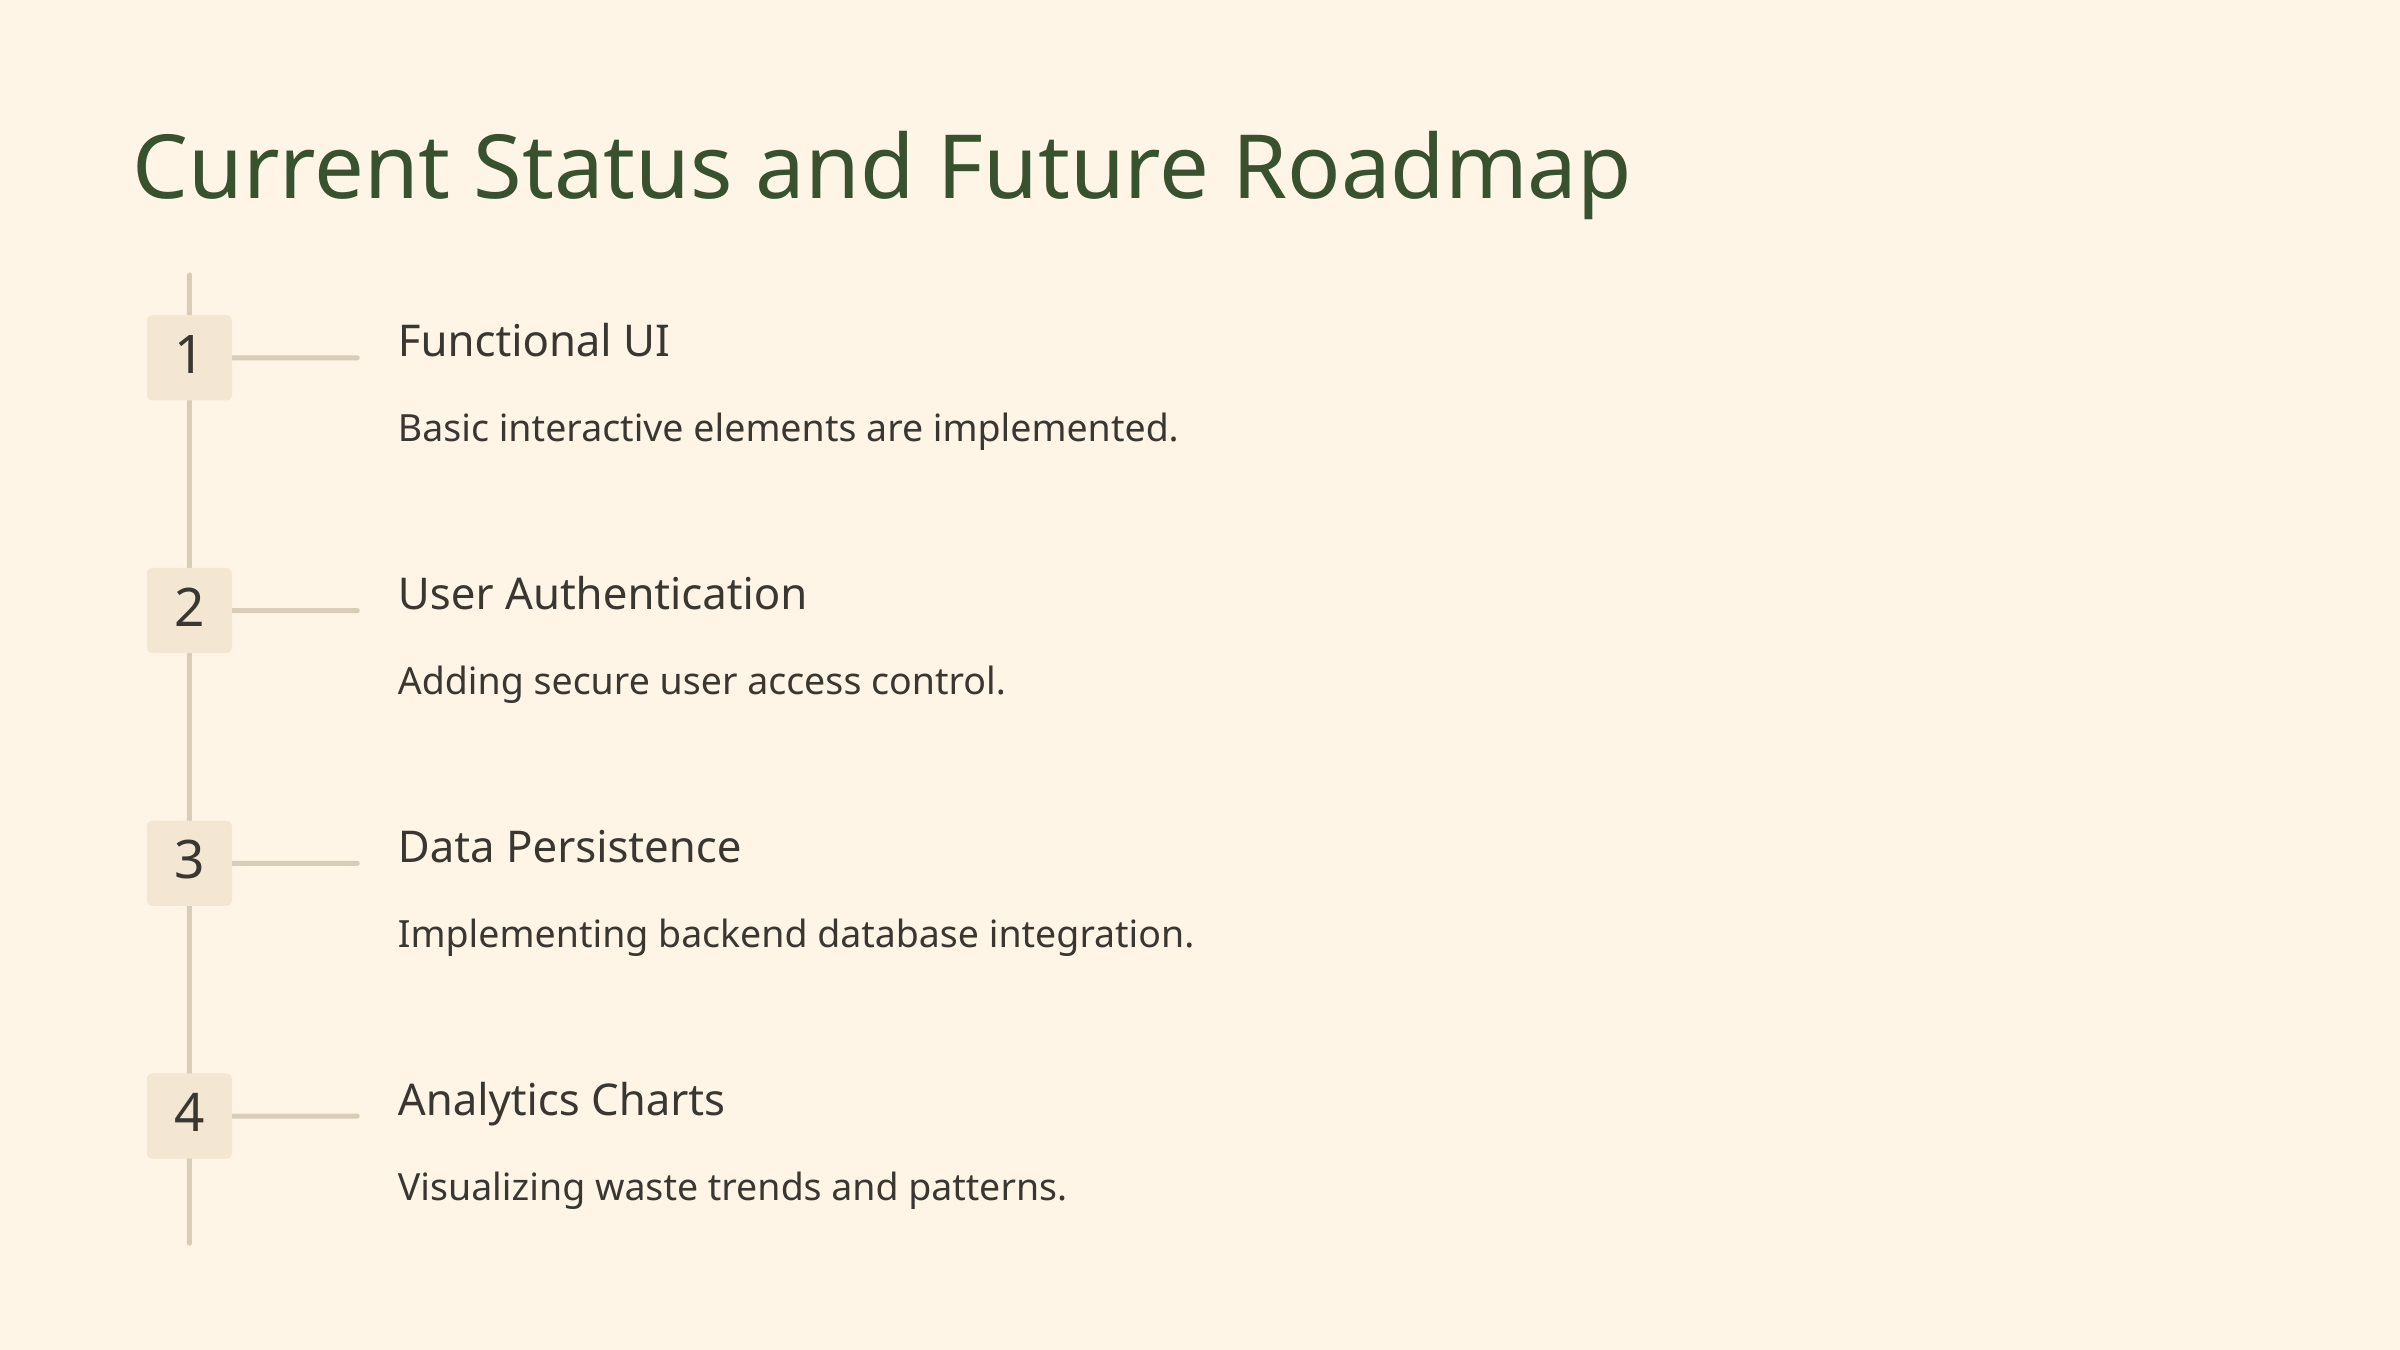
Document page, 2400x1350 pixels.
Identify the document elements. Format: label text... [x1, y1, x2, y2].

text_box Analytics Charts [397, 1068, 844, 1125]
text_box [186, 654, 192, 820]
text_box [146, 820, 233, 906]
text_box [232, 1113, 360, 1119]
text_box Current Status and Future Roadmap [132, 104, 1629, 216]
text_box [186, 272, 192, 315]
text_box Data Persistence [397, 815, 844, 872]
text_box Functional UI [397, 310, 844, 367]
text_box [146, 1073, 233, 1159]
text_box [186, 401, 192, 567]
text_box User Authentication [397, 563, 844, 619]
text_box [232, 608, 360, 614]
text_box 3 [174, 836, 205, 890]
text_box [146, 315, 233, 401]
text_box 4 [174, 1089, 204, 1143]
text_box 1 [179, 331, 200, 385]
text_box 2 [175, 583, 204, 638]
text_box Basic interactive elements are implemented. [397, 388, 2268, 450]
text_box Implementing backend database integration. [397, 894, 2268, 956]
text_box [186, 1159, 192, 1246]
text_box Adding secure user access control. [397, 641, 2268, 703]
text_box [186, 906, 192, 1073]
text_box [232, 355, 360, 361]
text_box [232, 860, 360, 866]
text_box Visualizing waste trends and patterns. [397, 1147, 2268, 1208]
text_box [146, 567, 233, 654]
